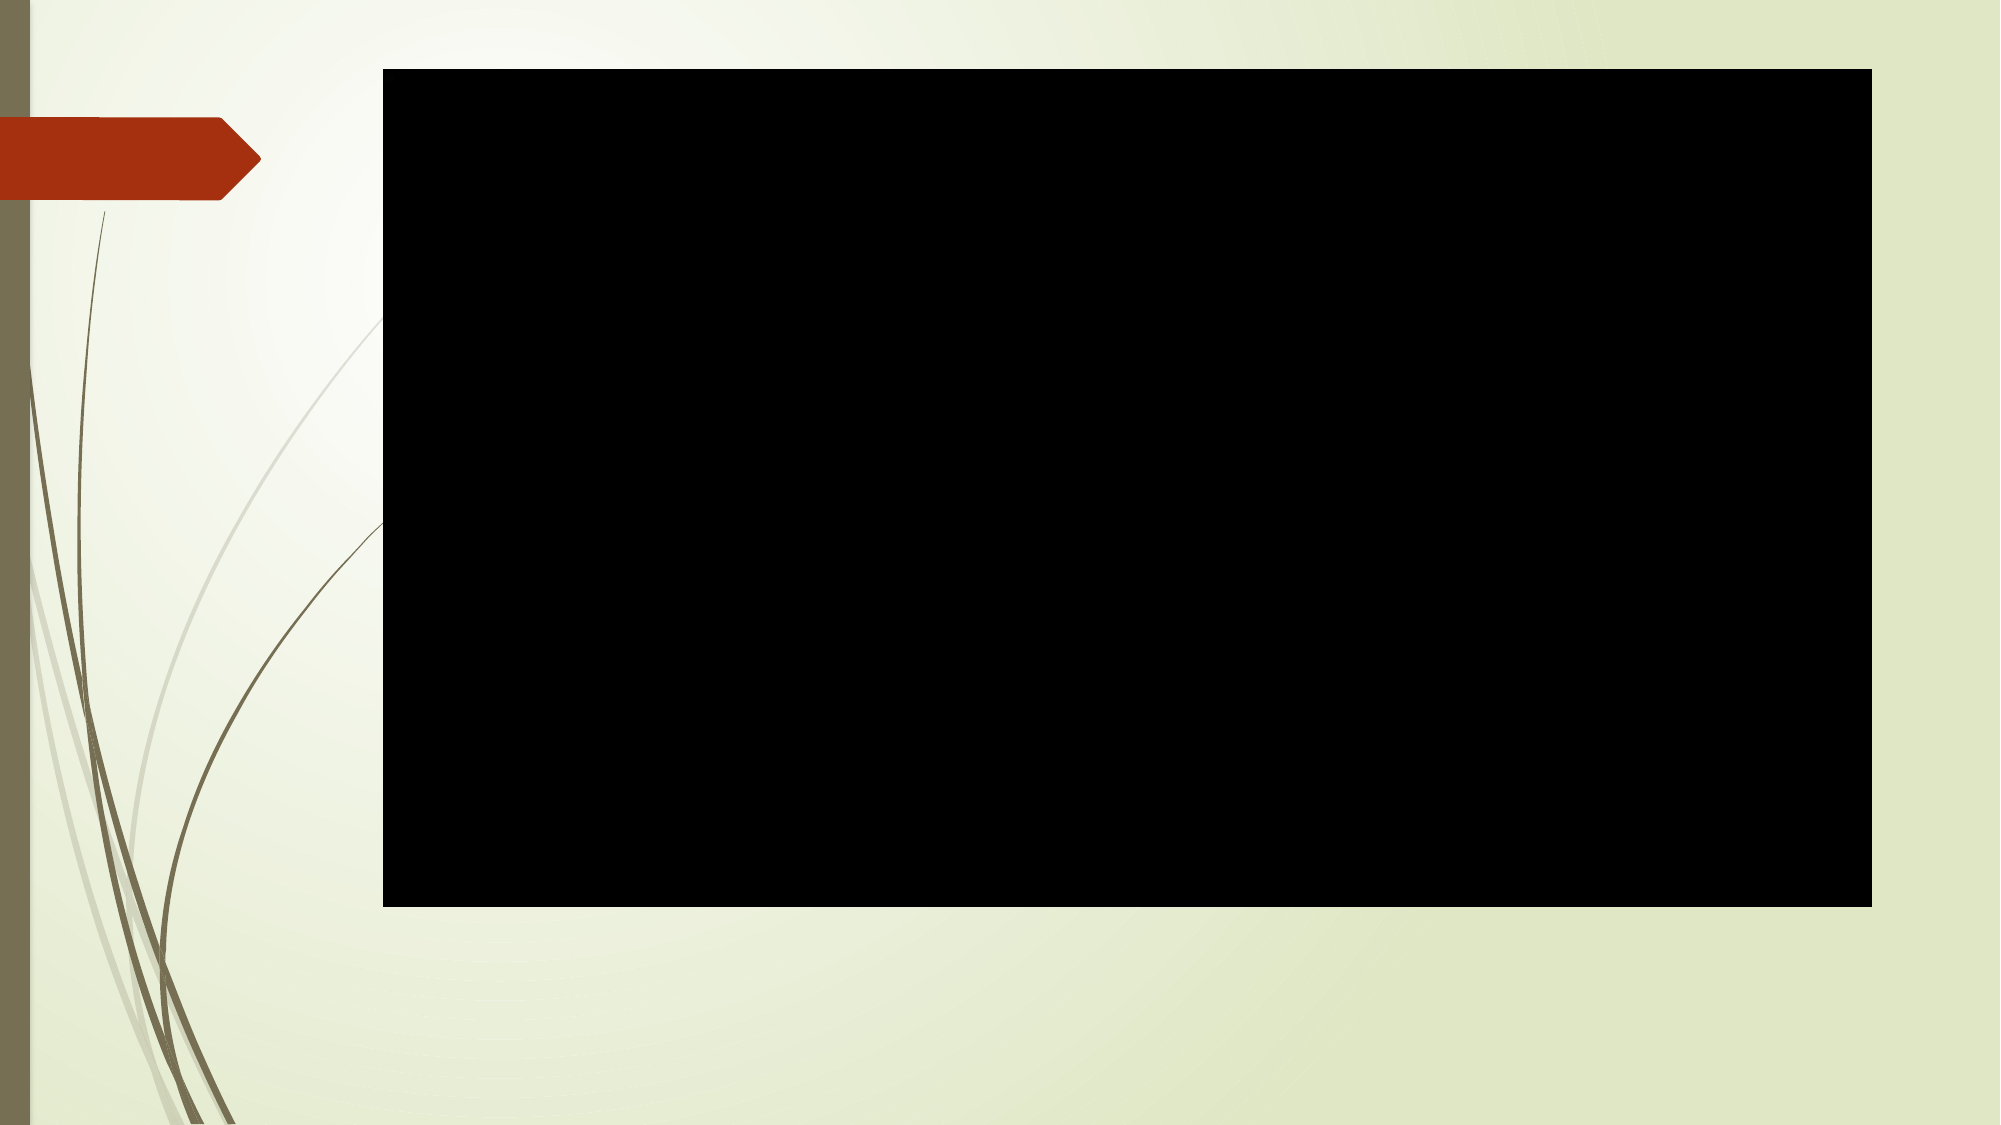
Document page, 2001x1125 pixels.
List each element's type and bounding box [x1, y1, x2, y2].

list [382, 68, 1873, 908]
